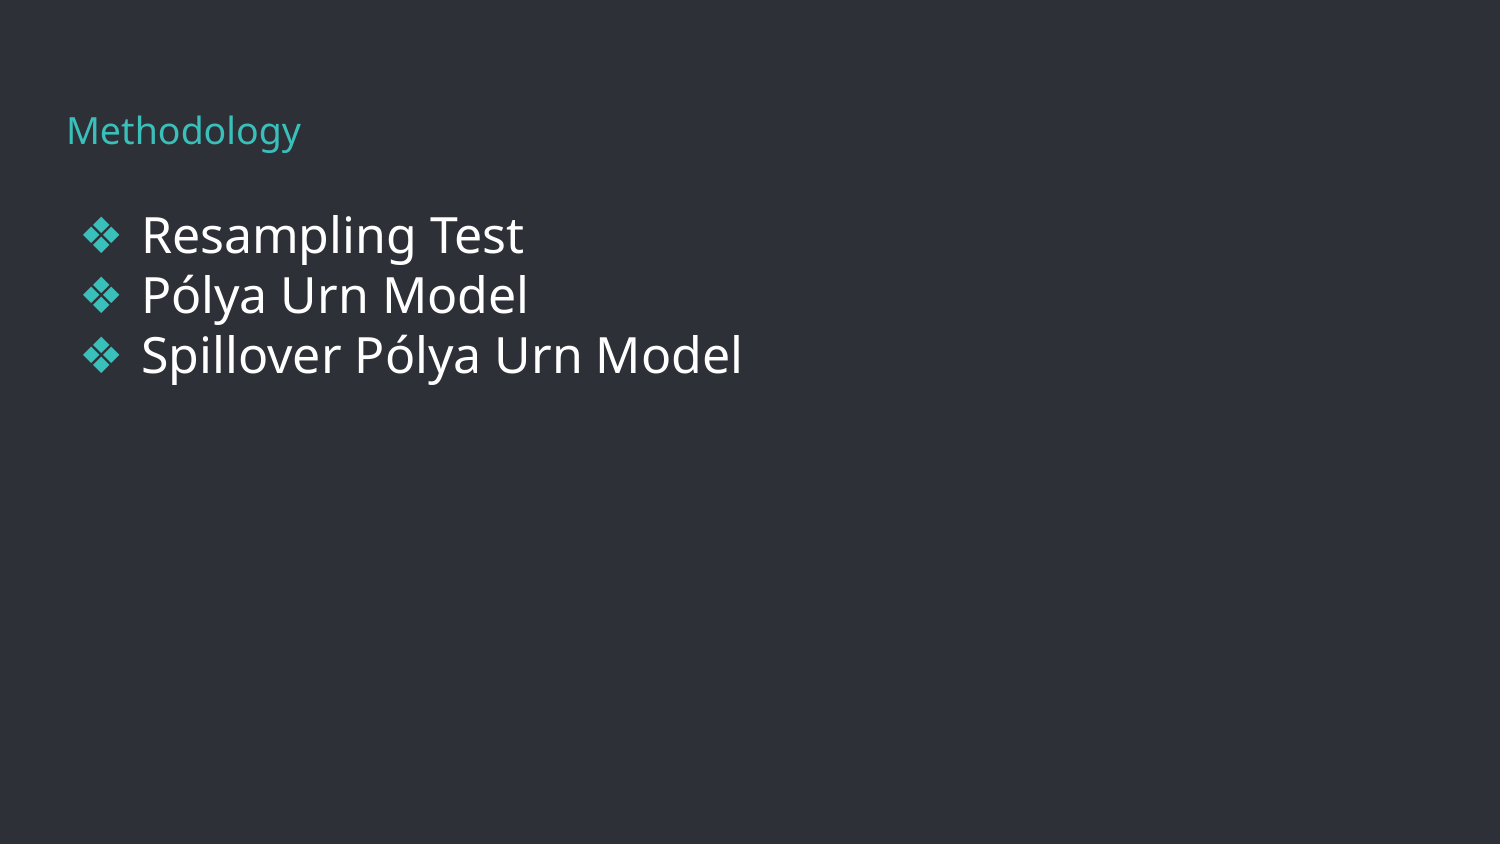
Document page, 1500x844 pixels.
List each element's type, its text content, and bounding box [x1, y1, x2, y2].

list Resampling Test Pólya Urn Model Spillover Pólya Urn Model [51, 189, 1449, 750]
title Methodology [51, 72, 1449, 167]
